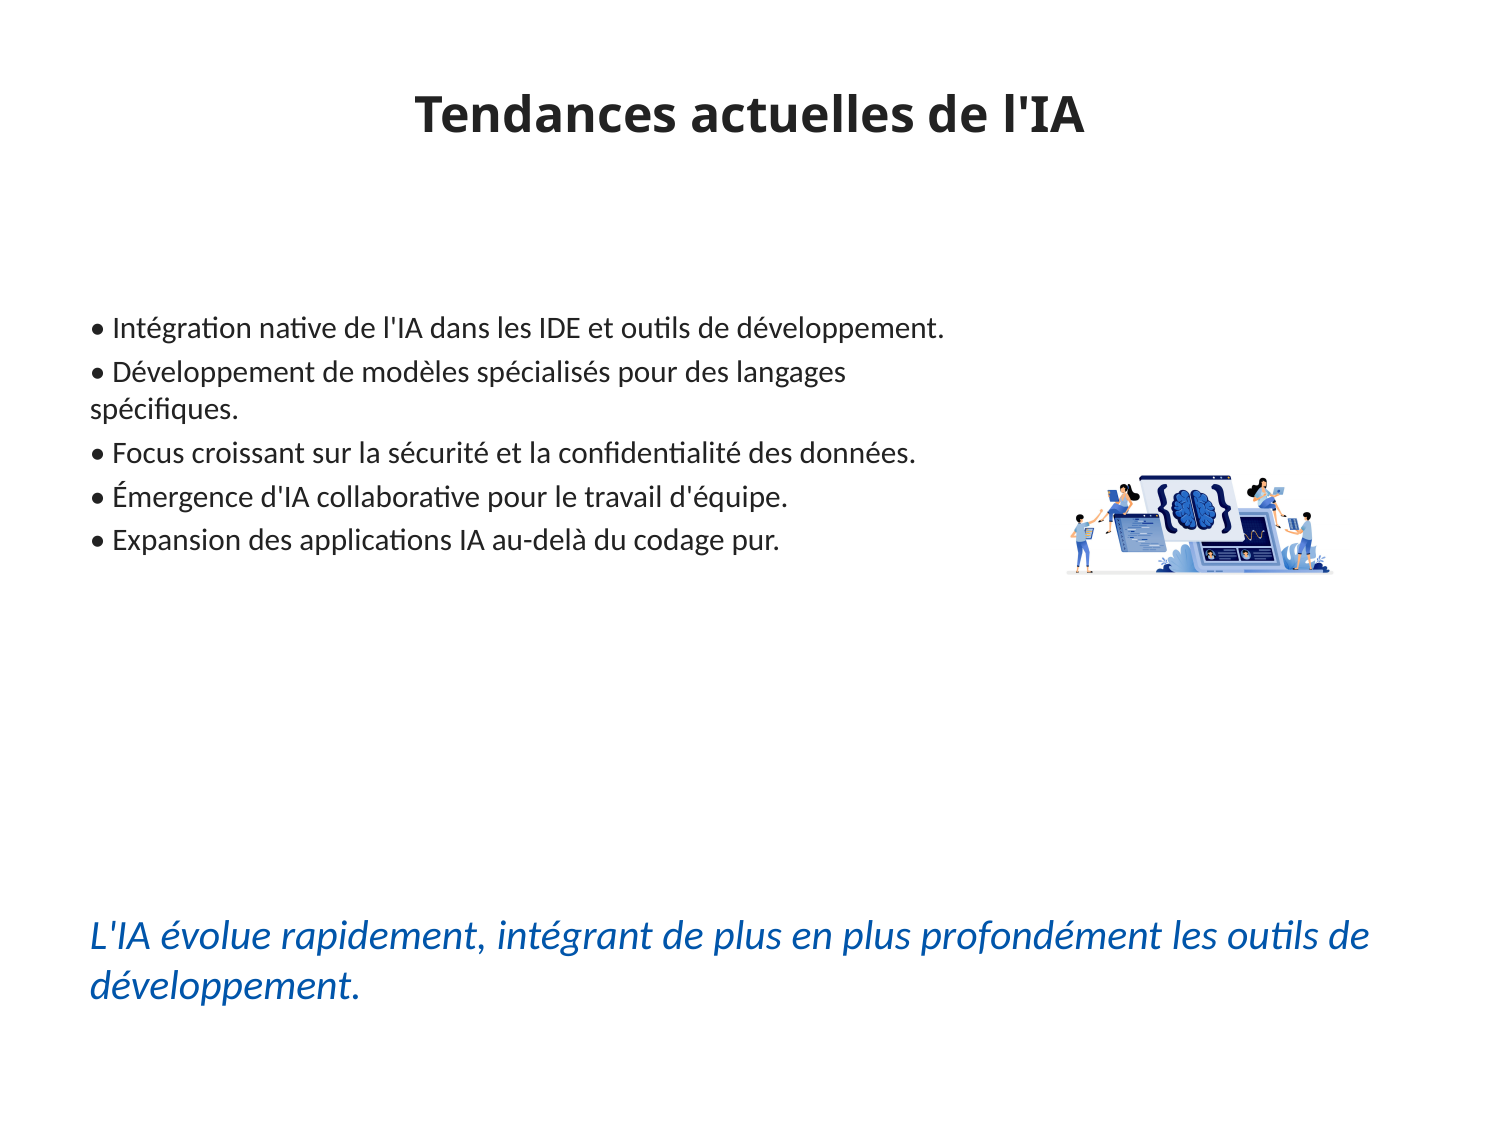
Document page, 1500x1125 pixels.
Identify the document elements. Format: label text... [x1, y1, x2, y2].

picture [1049, 474, 1350, 575]
list L'IA évolue rapidement, intégrant de plus en plus profondément les outils de développement. [75, 900, 1425, 1050]
title Tendances actuelles de l'IA [75, 75, 1425, 225]
list • Intégration native de l'IA dans les IDE et outils de développement. • Développement de modèles spécialisés pour des langages spécifiques. • Focus croissant sur la sécurité et la confidentialité des données. • Émergence d'IA collaborative pour le travail d'équipe. • Expansion des applications IA au-delà du codage pur. [75, 299, 975, 750]
